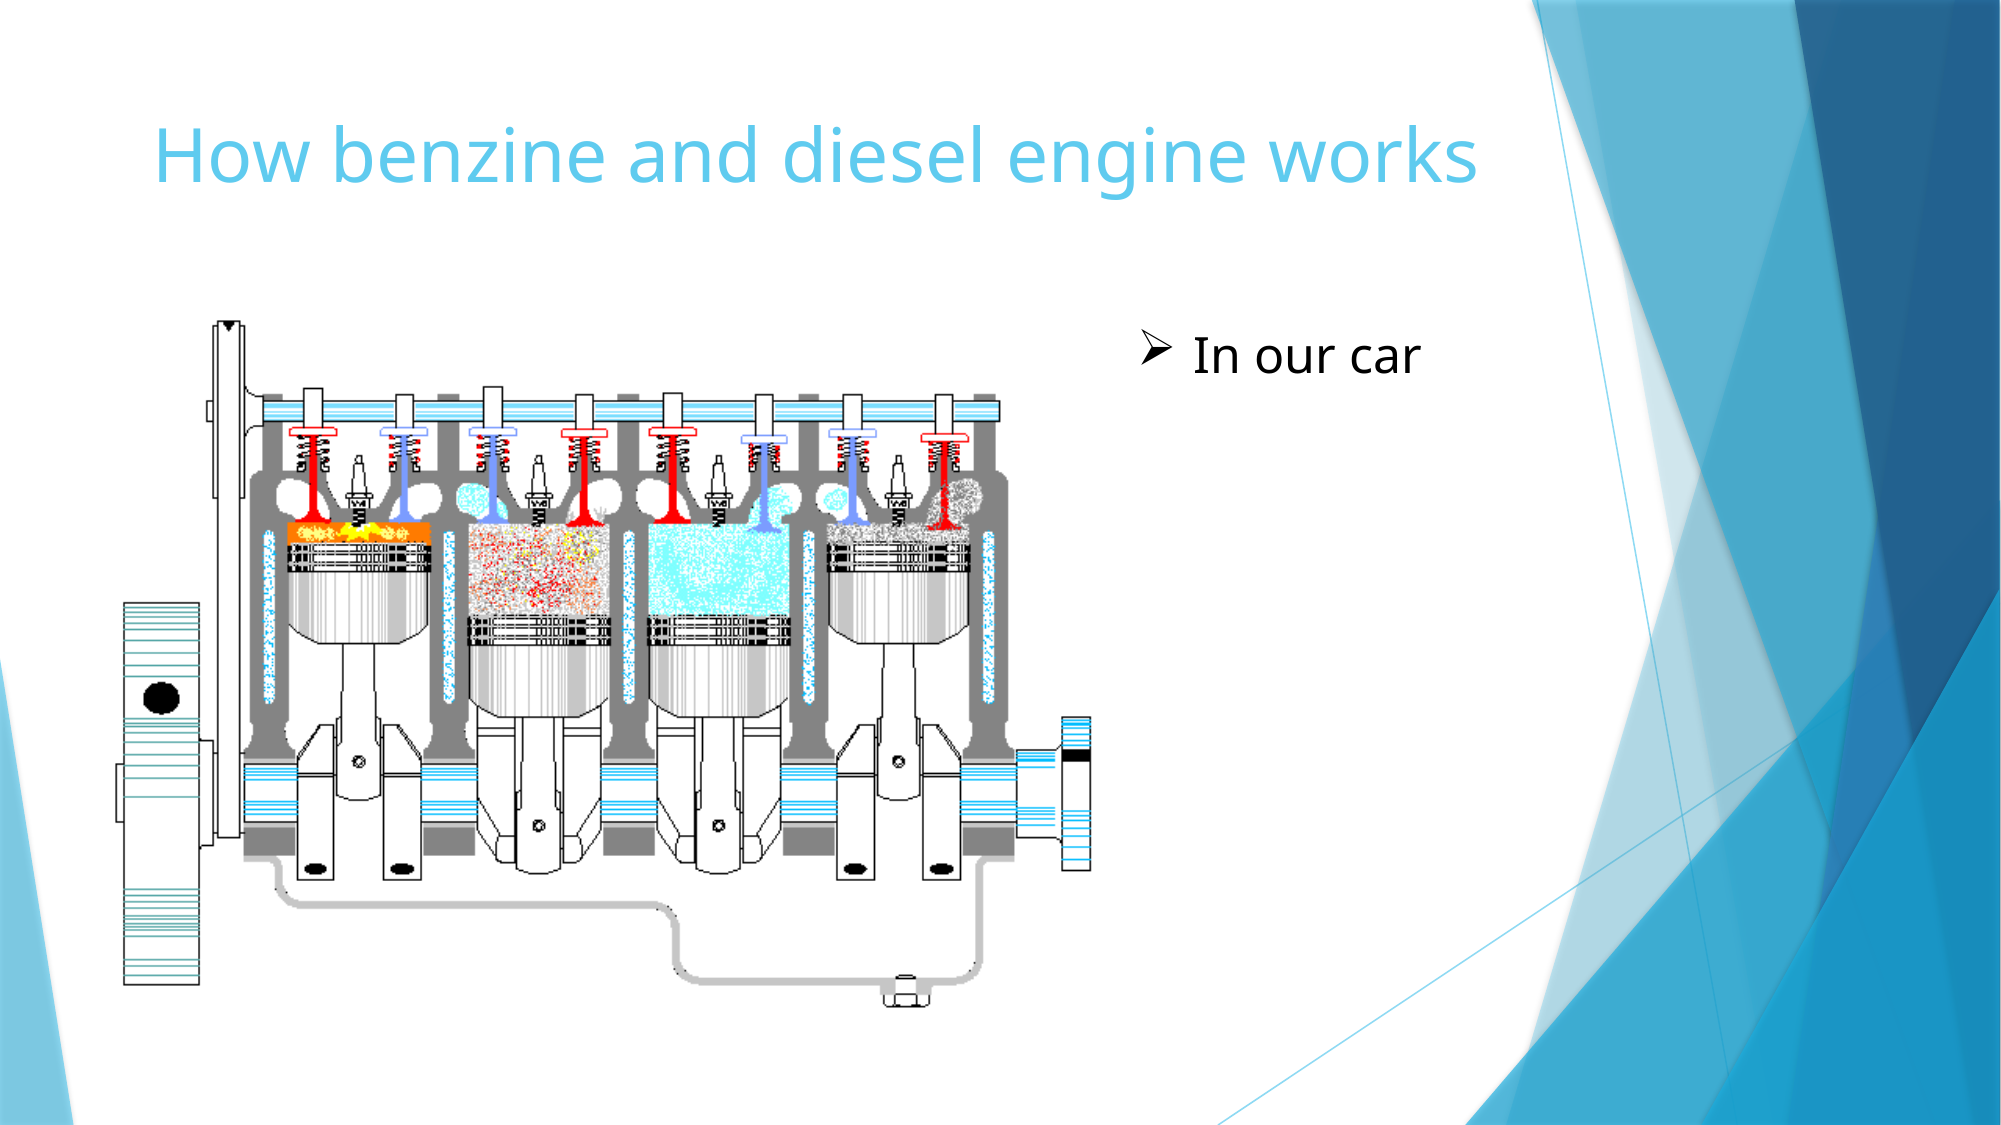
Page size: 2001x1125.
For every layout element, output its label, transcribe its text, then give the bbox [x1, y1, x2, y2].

title How benzine and diesel engine works [111, 99, 1522, 317]
text_box In our car [1122, 316, 1522, 392]
picture [110, 316, 1096, 1014]
